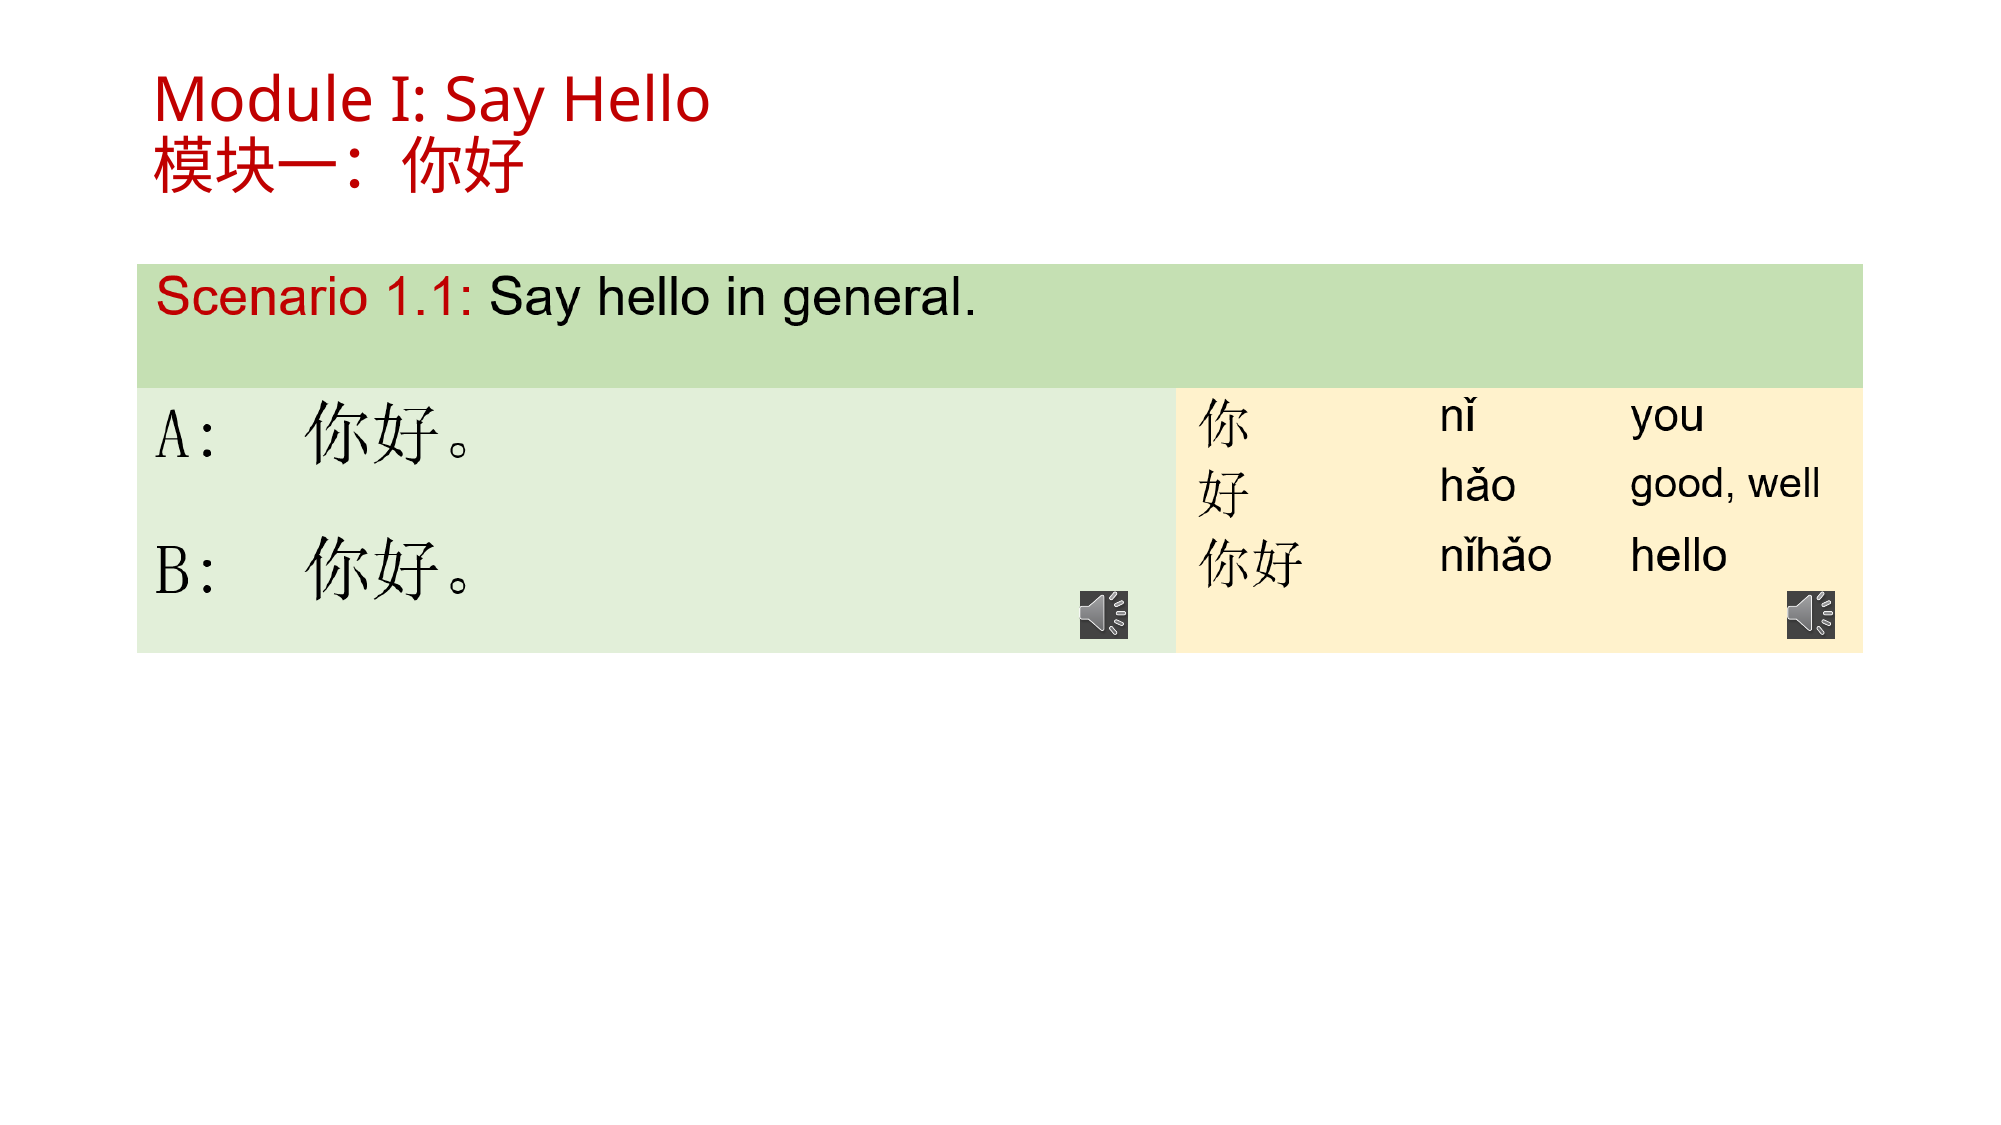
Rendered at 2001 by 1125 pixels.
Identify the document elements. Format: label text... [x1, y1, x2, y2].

picture [1079, 589, 1130, 640]
picture [1786, 589, 1837, 640]
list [137, 264, 1863, 653]
title Module I: Say Hello 模块一：你好 [137, 59, 1863, 264]
